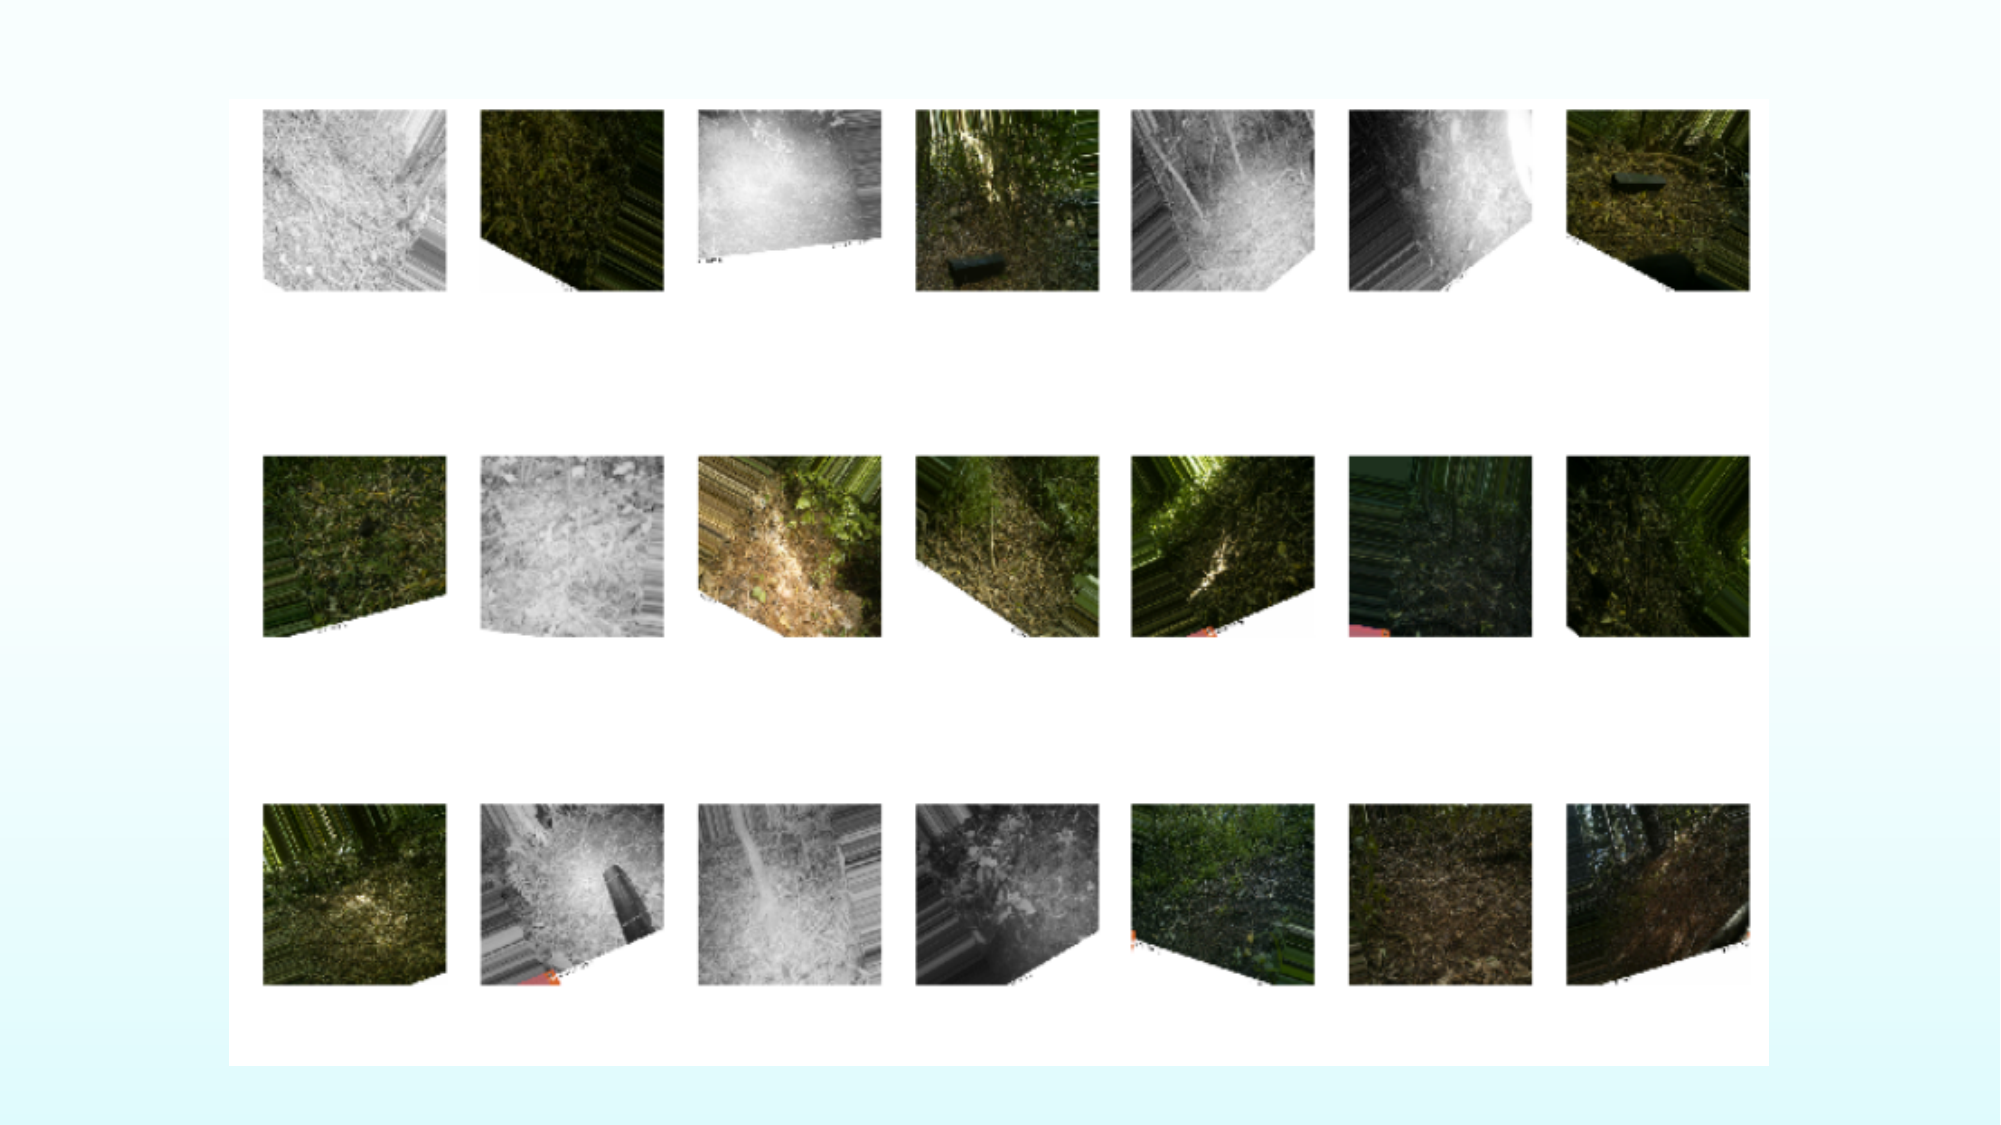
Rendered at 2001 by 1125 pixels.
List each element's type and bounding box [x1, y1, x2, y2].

picture [229, 99, 1769, 1067]
